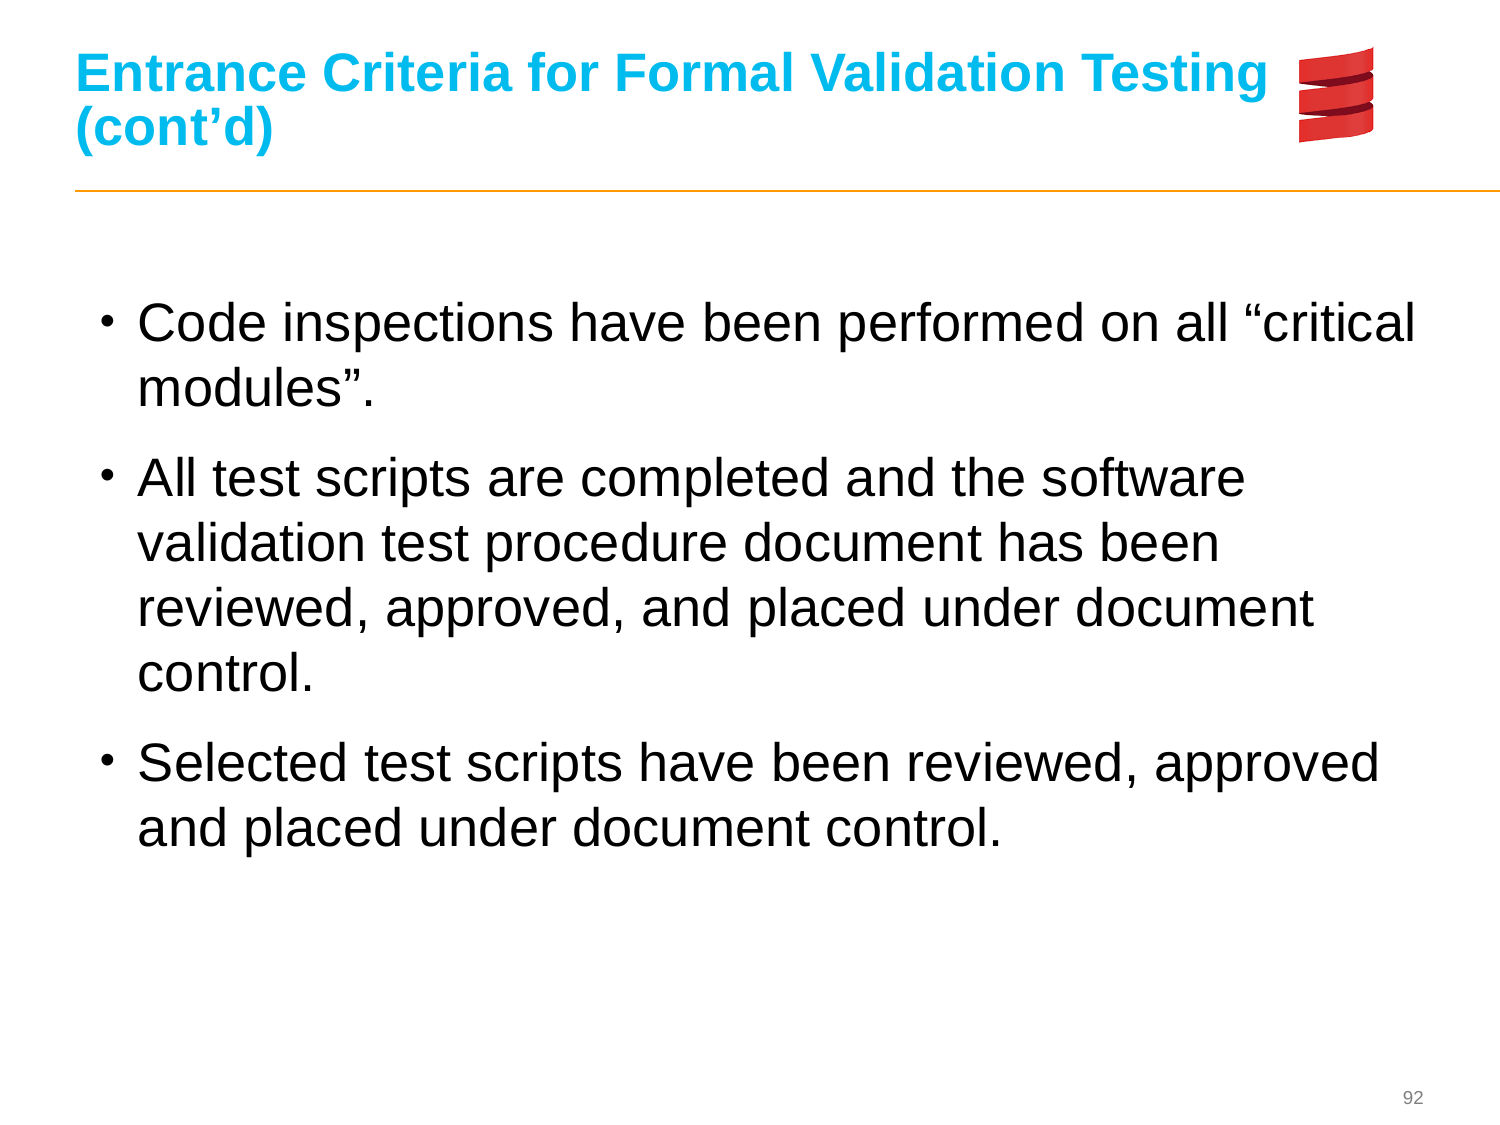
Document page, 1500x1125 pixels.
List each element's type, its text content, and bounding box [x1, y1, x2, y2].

title Entrance Criteria for Formal Validation Testing (cont’d) [75, 27, 1422, 157]
list Code inspections have been performed on all “critical modules”. All test scripts are completed and the software validation test procedure document has been reviewed, approved, and placed under document control. Selected test scripts have been reviewed, approved and placed under document control. [99, 287, 1463, 1063]
